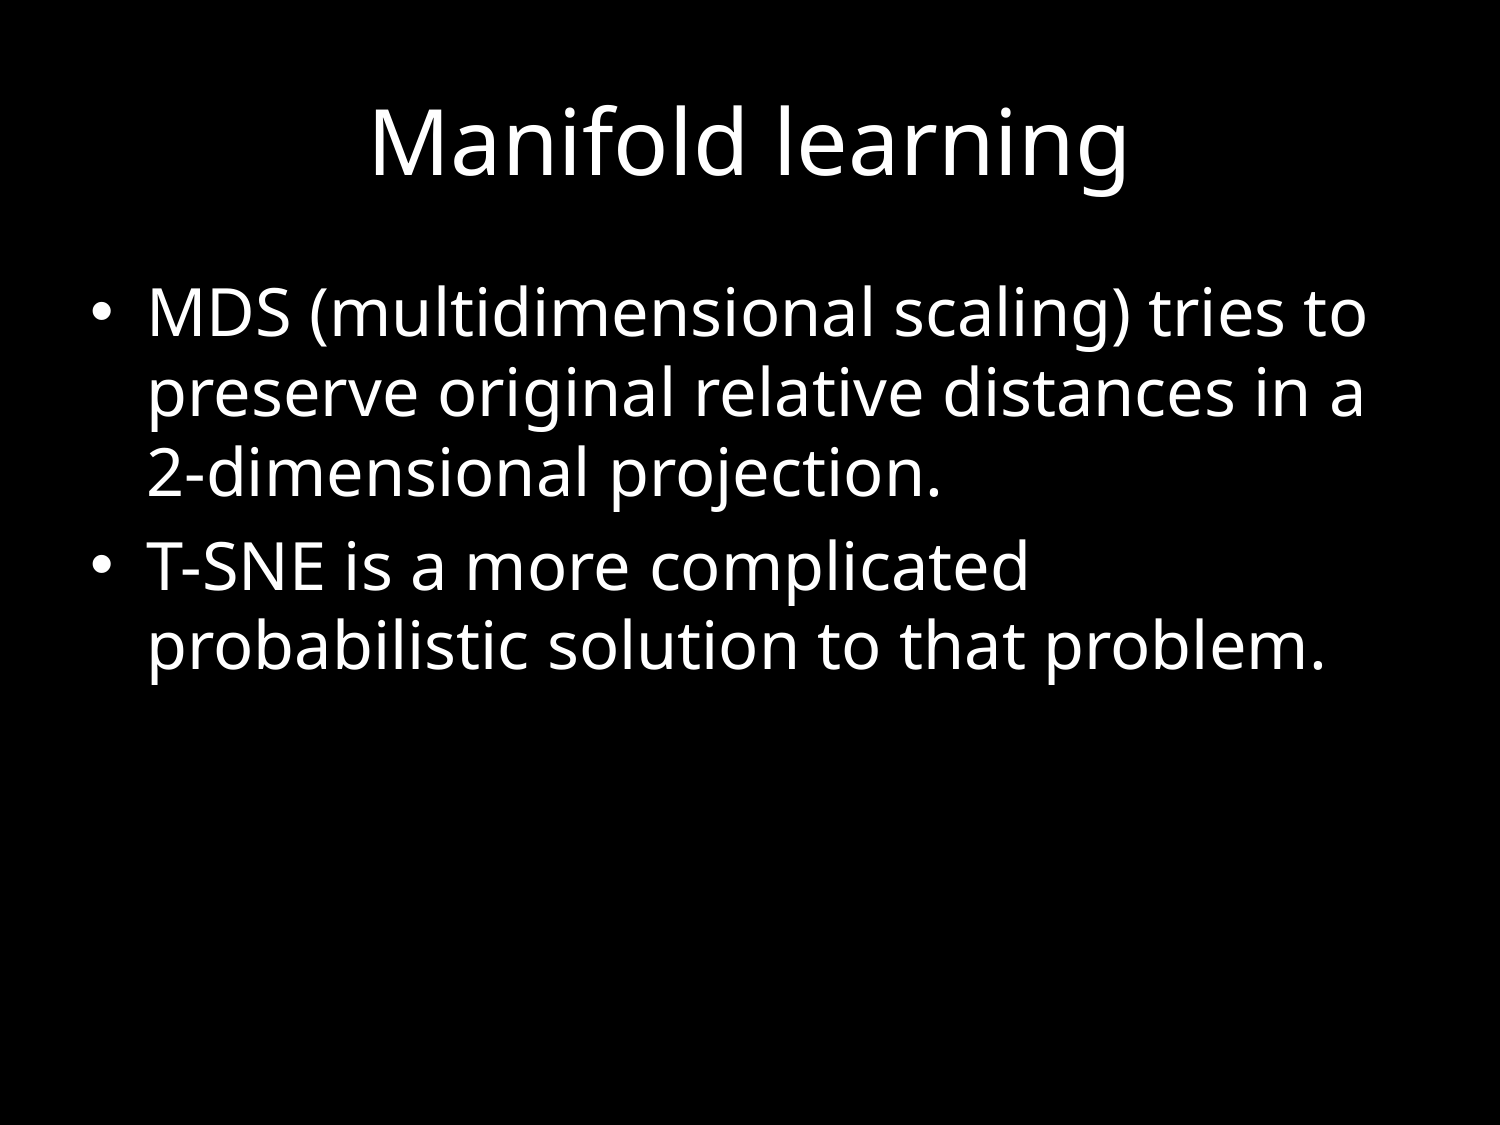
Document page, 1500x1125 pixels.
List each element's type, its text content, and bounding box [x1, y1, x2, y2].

title Manifold learning [75, 45, 1425, 233]
list MDS (multidimensional scaling) tries to preserve original relative distances in a 2-dimensional projection. T-SNE is a more complicated probabilistic solution to that problem. [75, 262, 1425, 1005]
